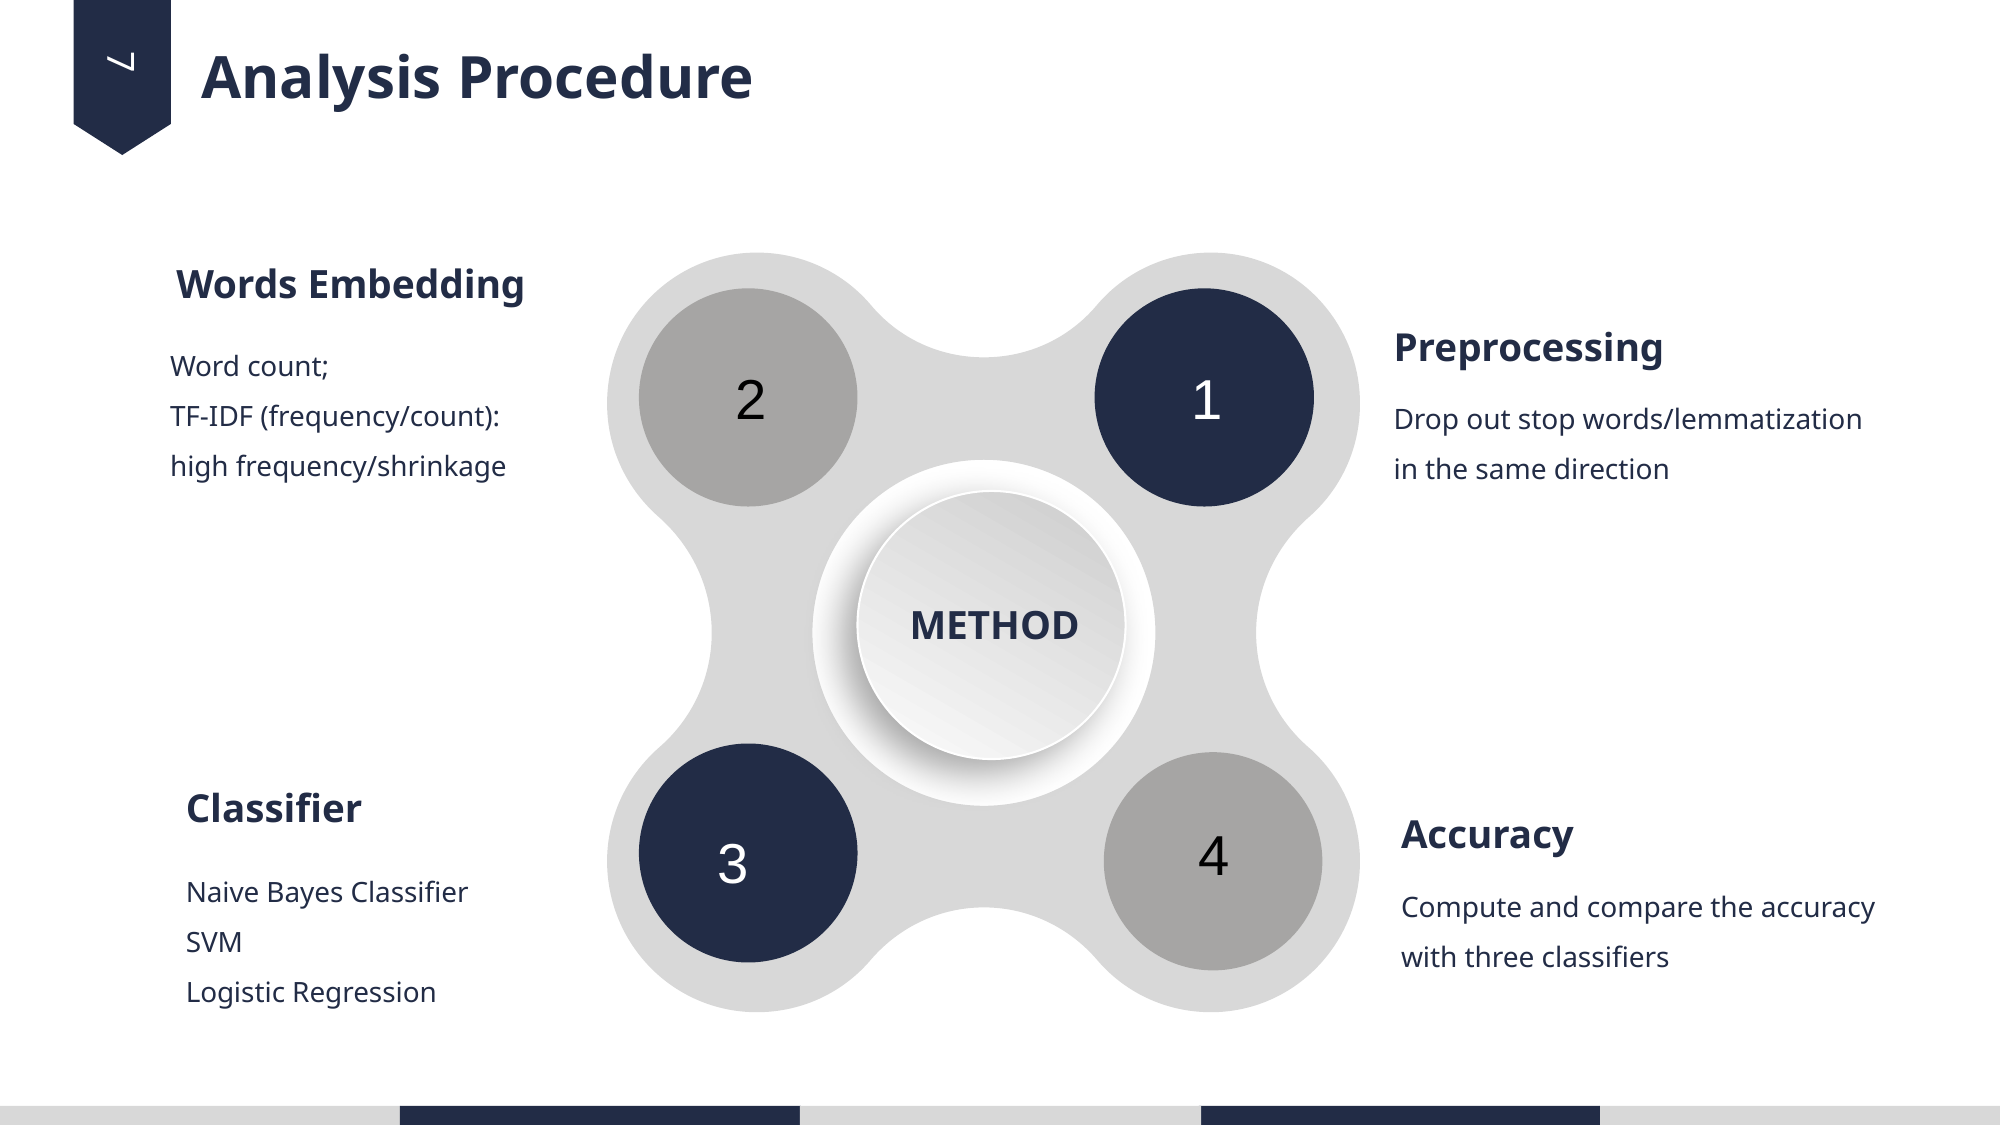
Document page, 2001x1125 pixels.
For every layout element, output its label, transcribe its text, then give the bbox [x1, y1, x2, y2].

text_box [0, 1105, 2000, 1125]
text_box Accuracy [1386, 801, 1727, 864]
text_box Words Embedding [0, 252, 541, 315]
text_box [75, 125, 170, 156]
text_box [1094, 288, 1314, 507]
text_box 4 [1183, 803, 1308, 902]
text_box [638, 288, 858, 507]
text_box 3 [702, 812, 801, 910]
text_box [857, 490, 1126, 760]
text_box Word count; TF-IDF (frequency/count): high frequency/shrinkage [155, 324, 541, 490]
text_box [607, 252, 1360, 1013]
text_box 2 [720, 348, 844, 446]
text_box 1 [1176, 348, 1300, 446]
text_box Analysis Procedure [201, 40, 805, 111]
text_box Preprocessing [1378, 314, 1720, 377]
text_box METHOD [881, 593, 1095, 655]
text_box Drop out stop words/lemmatization in the same direction [1378, 376, 1961, 493]
text_box [1103, 752, 1323, 971]
text_box Naive Bayes Classifier SVM Logistic Regression [170, 850, 753, 1016]
text_box Classifier [170, 776, 623, 838]
text_box Compute and compare the accuracy with three classifiers [1386, 864, 1968, 1026]
text_box [638, 743, 858, 963]
text_box 7 [73, 0, 171, 125]
